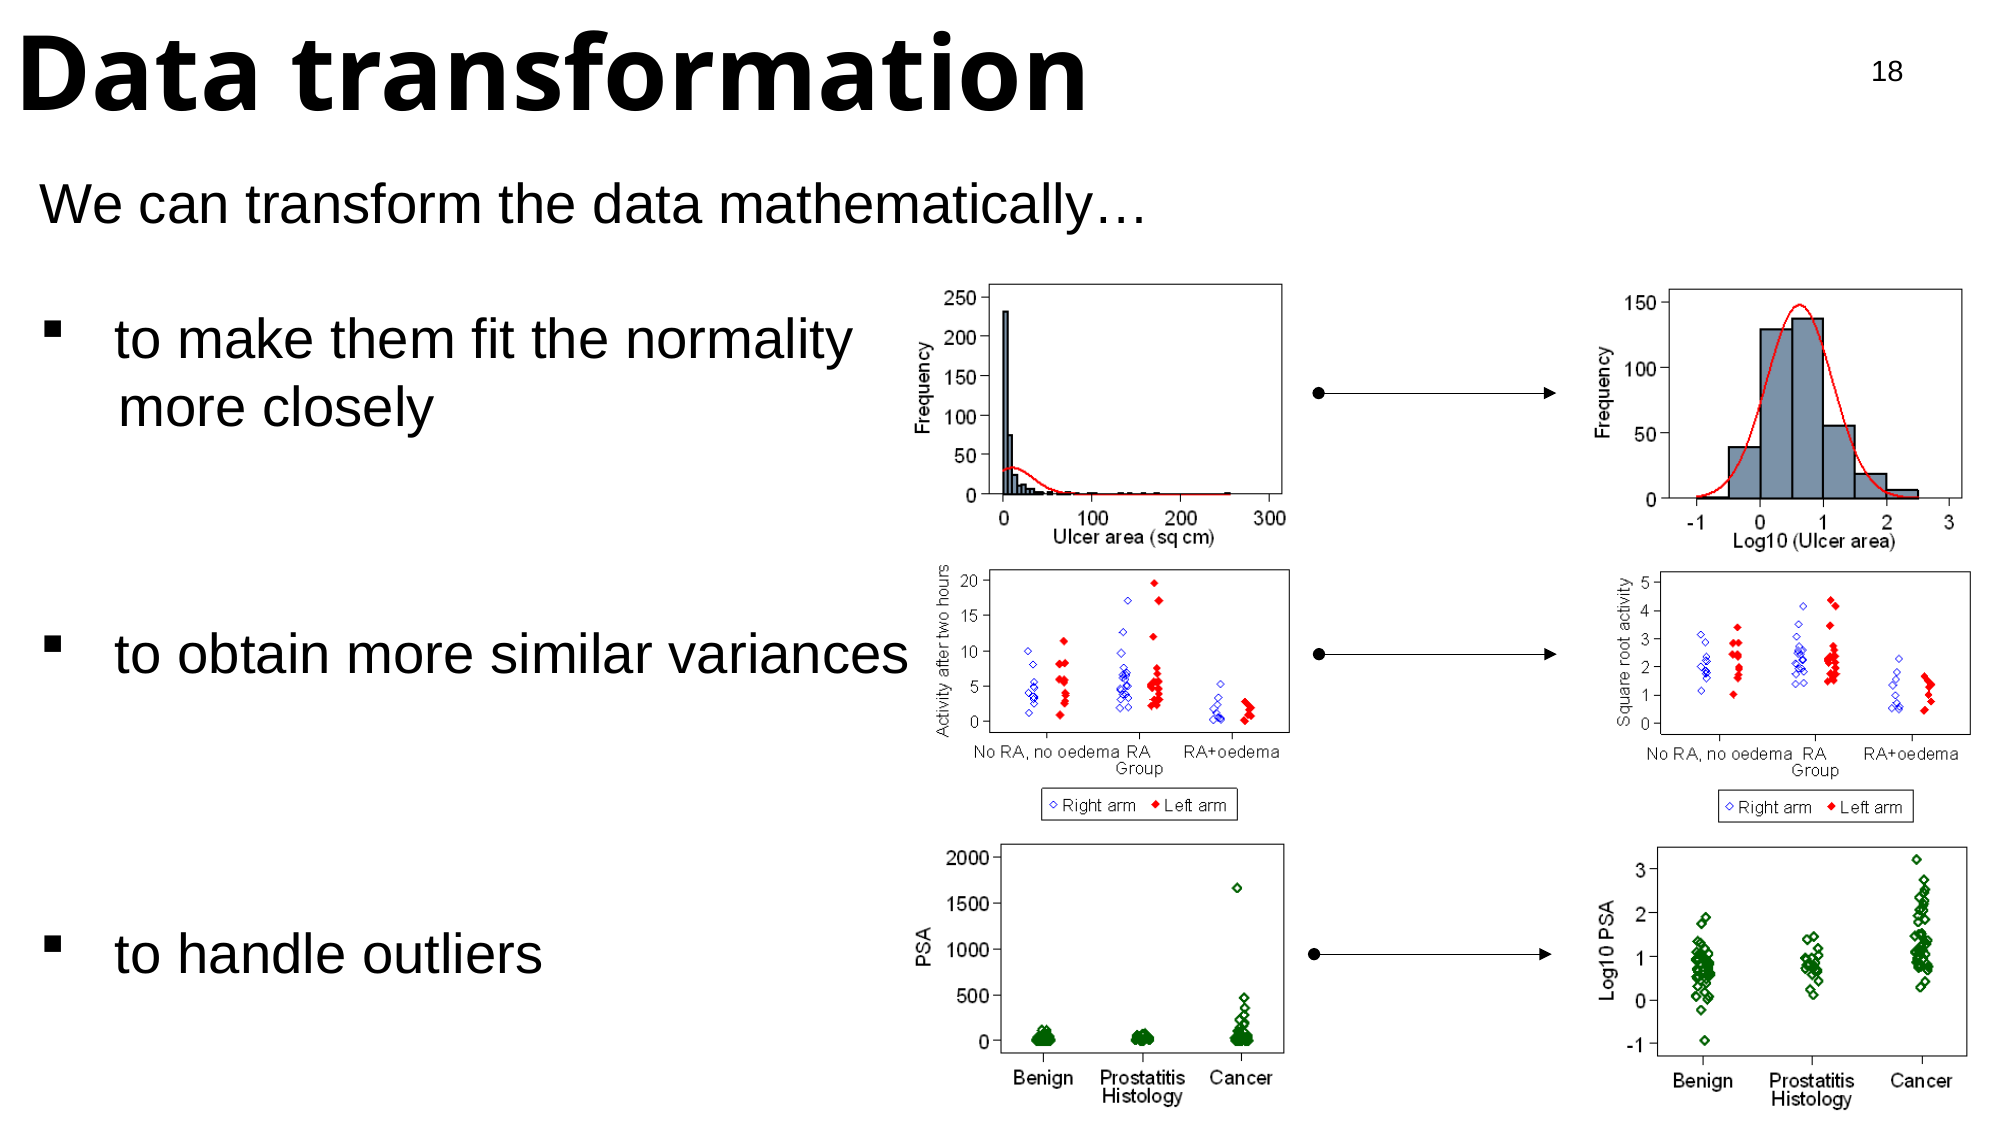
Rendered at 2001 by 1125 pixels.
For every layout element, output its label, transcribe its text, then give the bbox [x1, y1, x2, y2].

picture [1581, 278, 1981, 1124]
text_box 18 [1856, 44, 1955, 105]
picture [901, 273, 1300, 1122]
text_box We can transform the data mathematically… to make them fit the normality more closely to obtain more similar variances to handle outliers [25, 160, 2000, 993]
text_box Data transformation [0, 0, 1503, 139]
